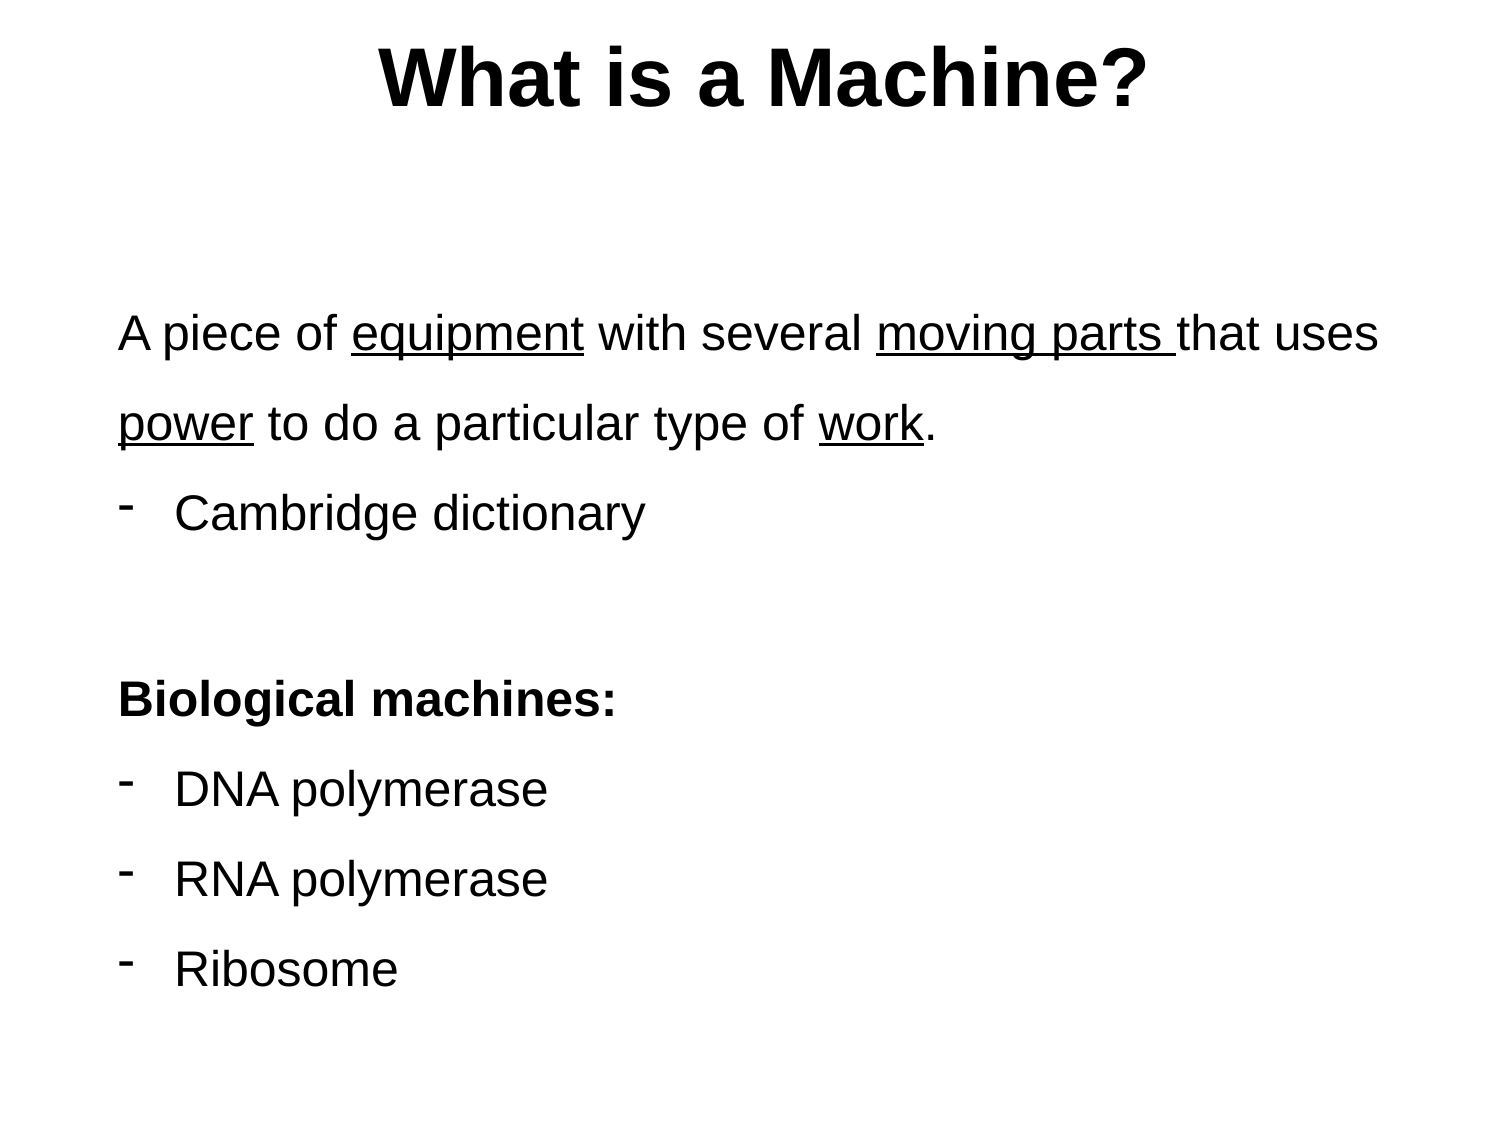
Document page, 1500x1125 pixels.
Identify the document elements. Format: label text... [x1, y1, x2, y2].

text_box A piece of equipment with several moving parts that uses power to do a particular type of work. Cambridge dictionary [103, 263, 1397, 548]
text_box Biological machines: DNA polymerase RNA polymerase Ribosome [103, 629, 1385, 1005]
text_box What is a Machine? [363, 16, 1166, 131]
